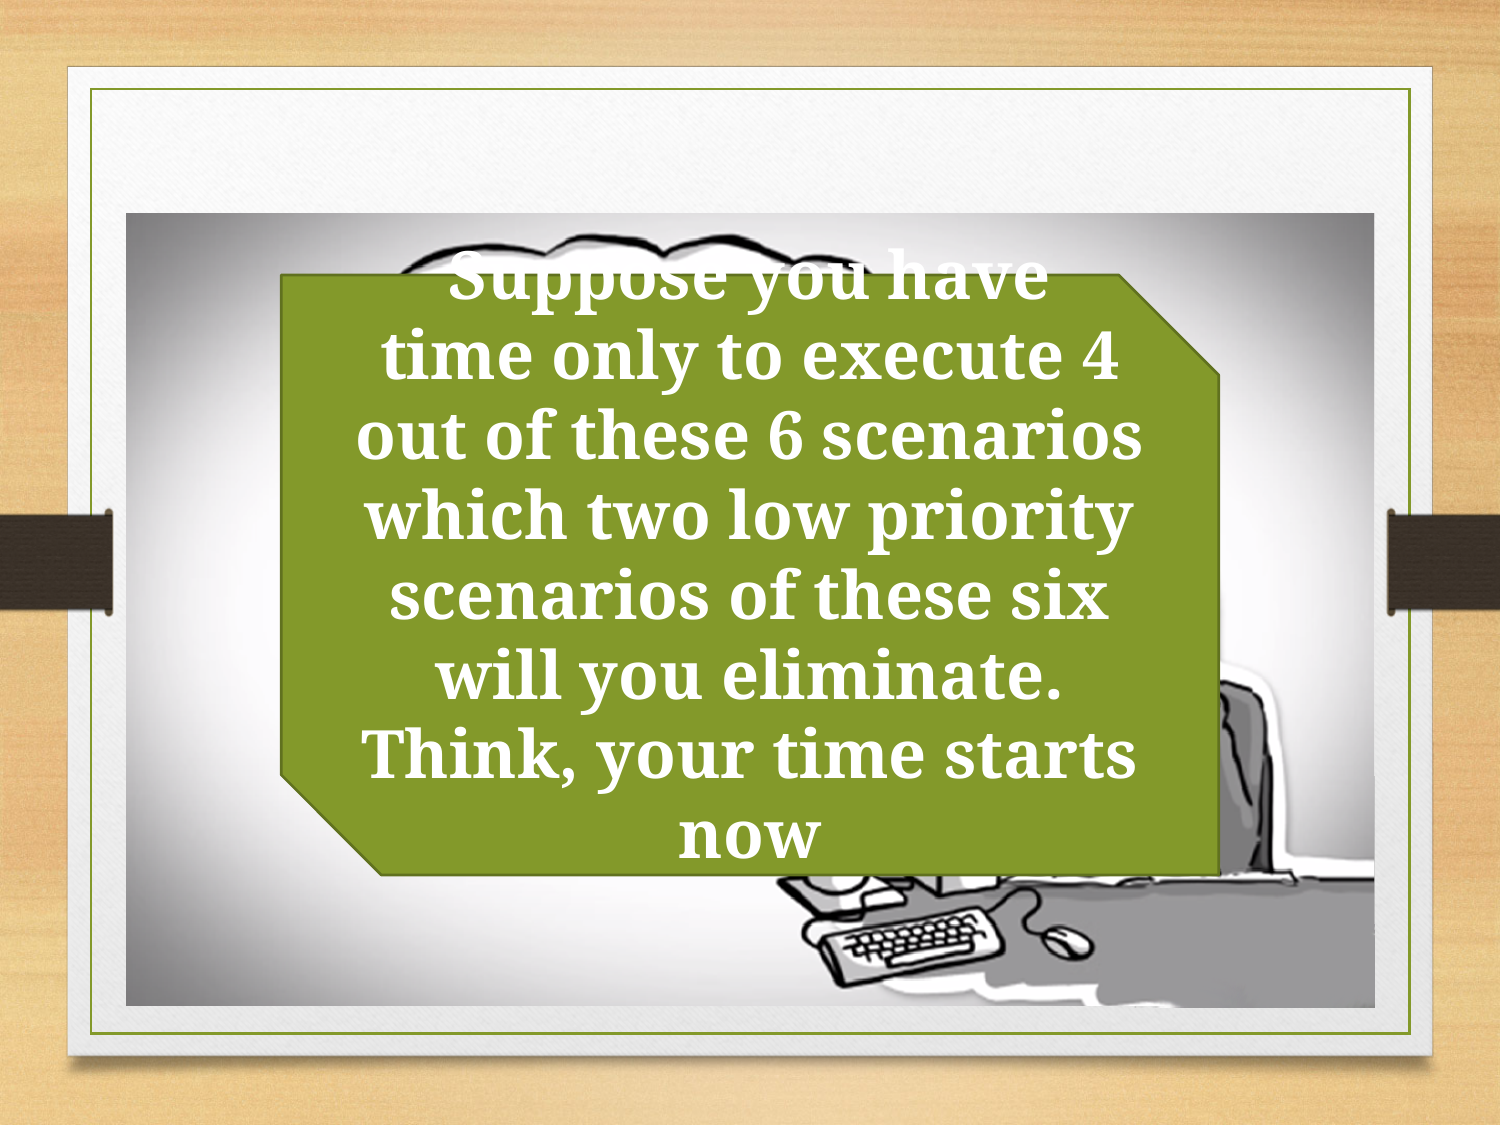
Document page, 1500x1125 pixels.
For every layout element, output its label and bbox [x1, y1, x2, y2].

picture [0, 0, 1500, 1125]
list [124, 212, 1376, 1008]
